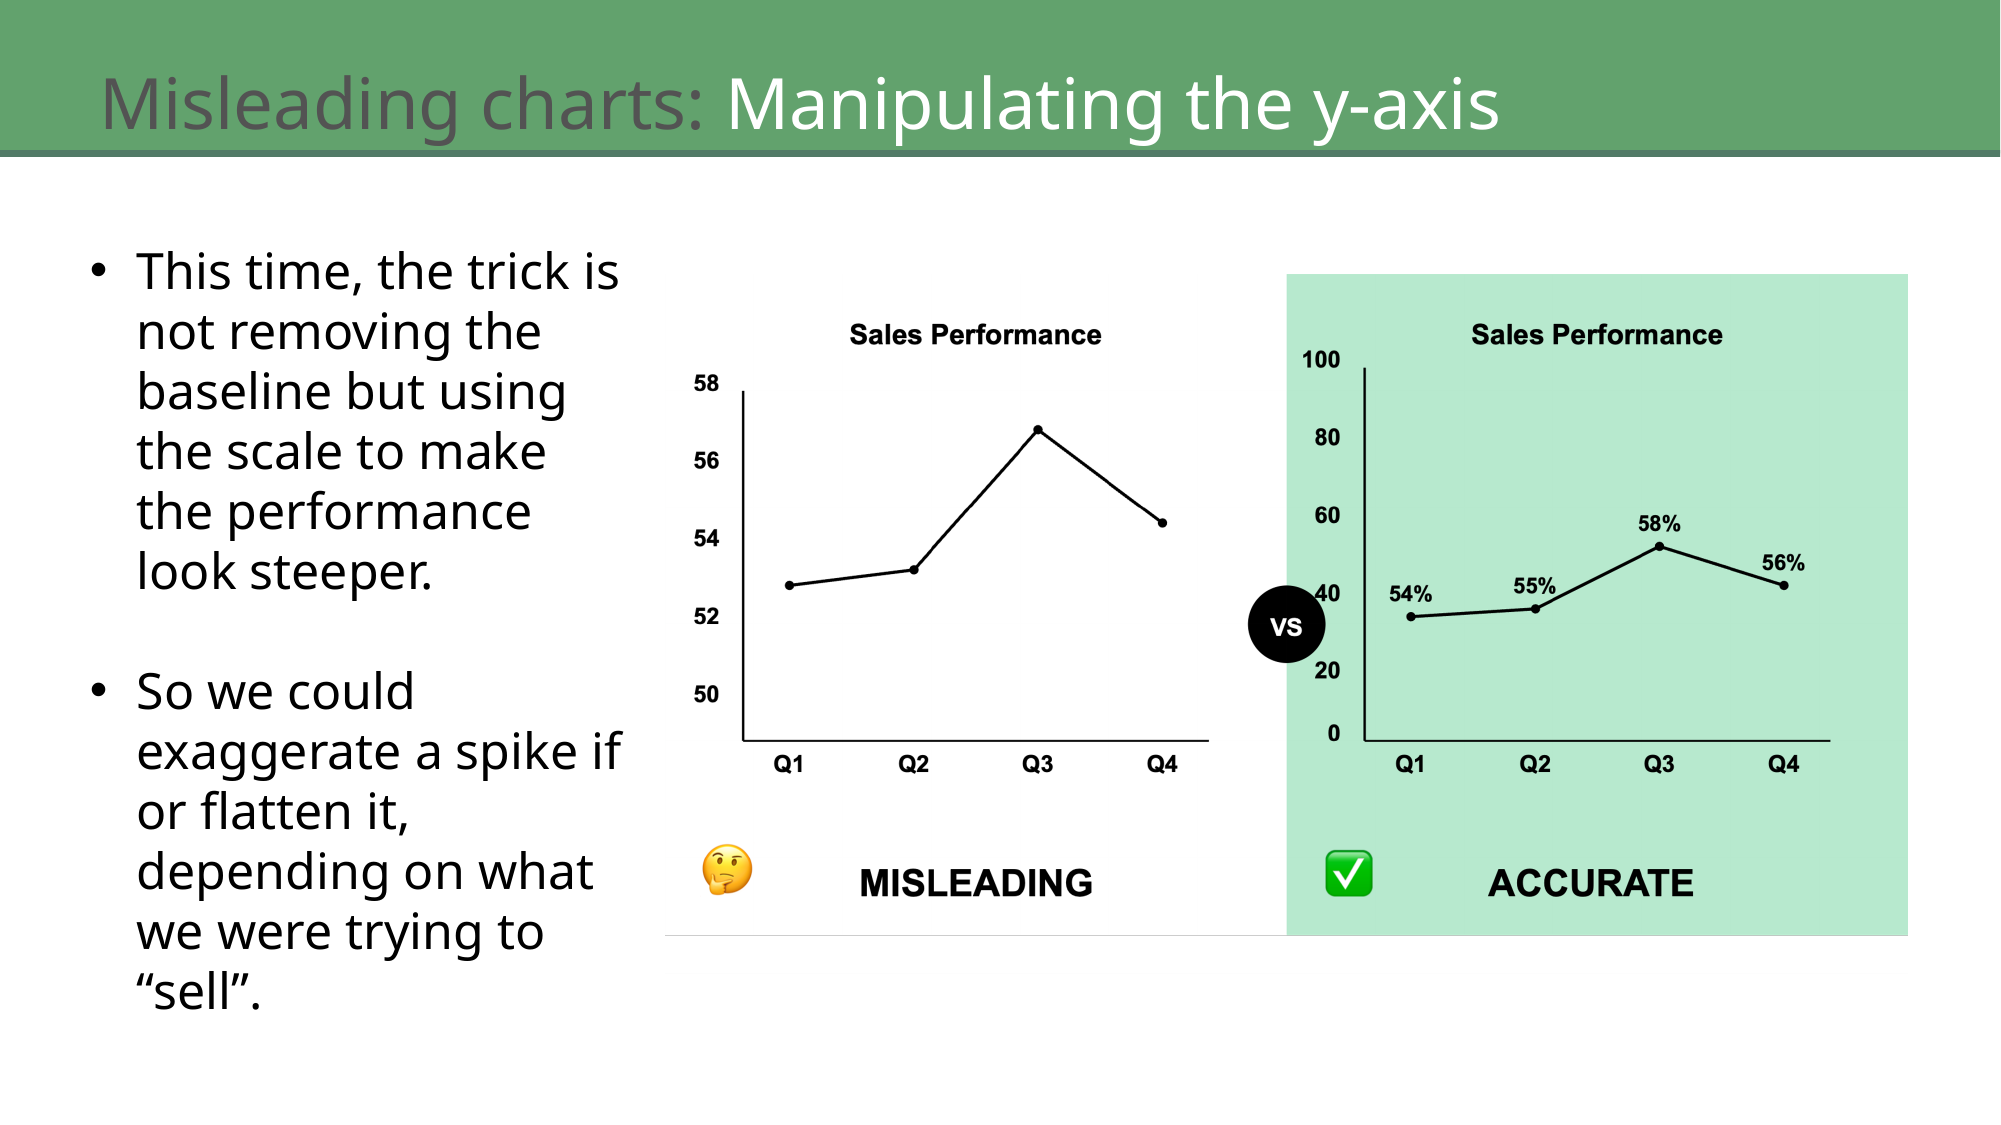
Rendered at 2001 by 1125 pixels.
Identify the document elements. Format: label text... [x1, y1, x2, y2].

picture [665, 274, 1908, 974]
title Misleading charts: Manipulating the y-axis [99, 50, 1901, 154]
text_box This time, the trick is not removing the baseline but using the scale to make the performance look steeper. So we could exaggerate a spike if or flatten it, depending on what we were trying to “sell”. [75, 231, 652, 1027]
